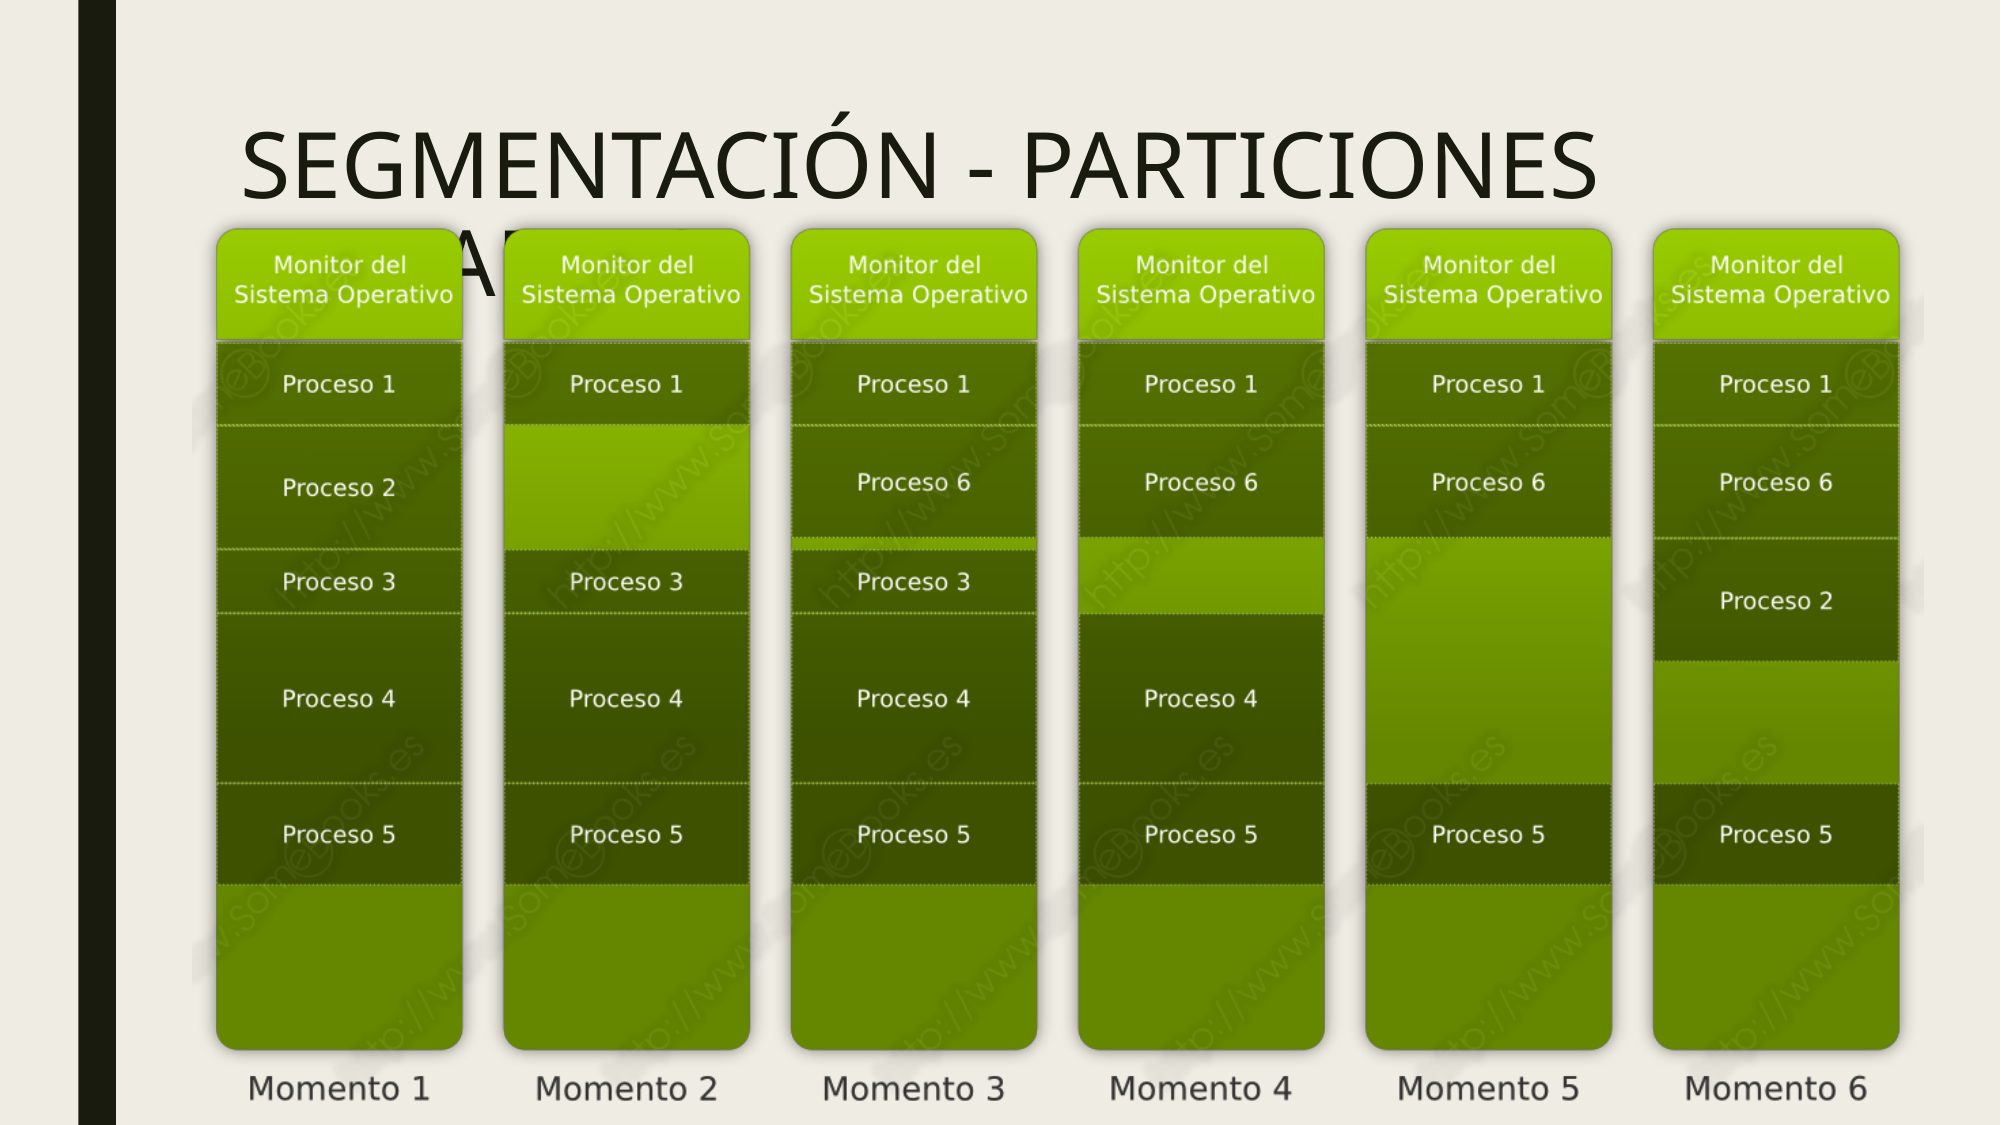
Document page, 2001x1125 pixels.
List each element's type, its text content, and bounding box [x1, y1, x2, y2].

picture [192, 147, 1924, 1125]
title SEGMENTACIÓN - PARTICIONES VARIABLES [225, 112, 1939, 357]
